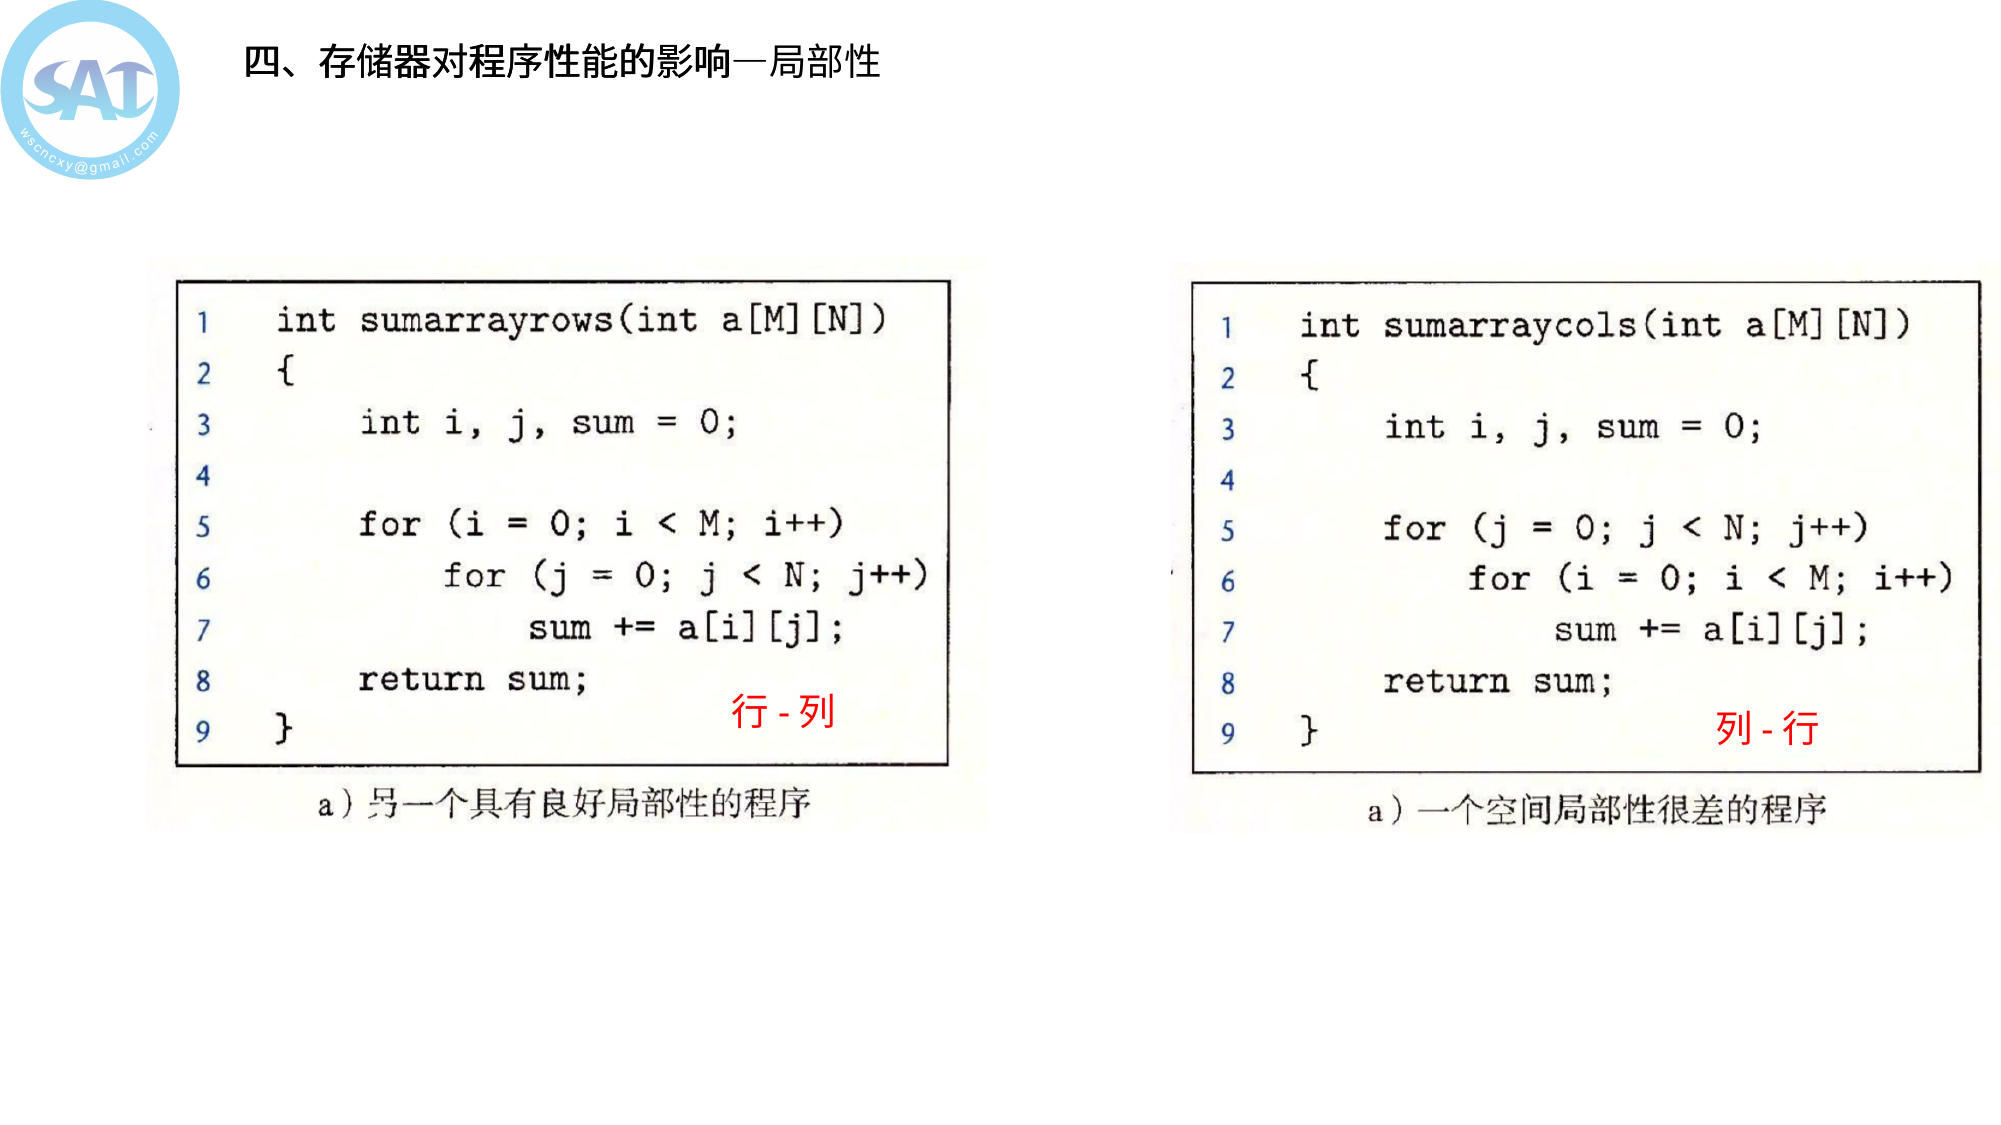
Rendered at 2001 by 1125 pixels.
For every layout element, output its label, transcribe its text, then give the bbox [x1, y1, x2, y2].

text_box 四、存储器对程序性能的影响—局部性 [229, 30, 897, 90]
picture [147, 256, 988, 831]
picture [1171, 262, 2000, 834]
